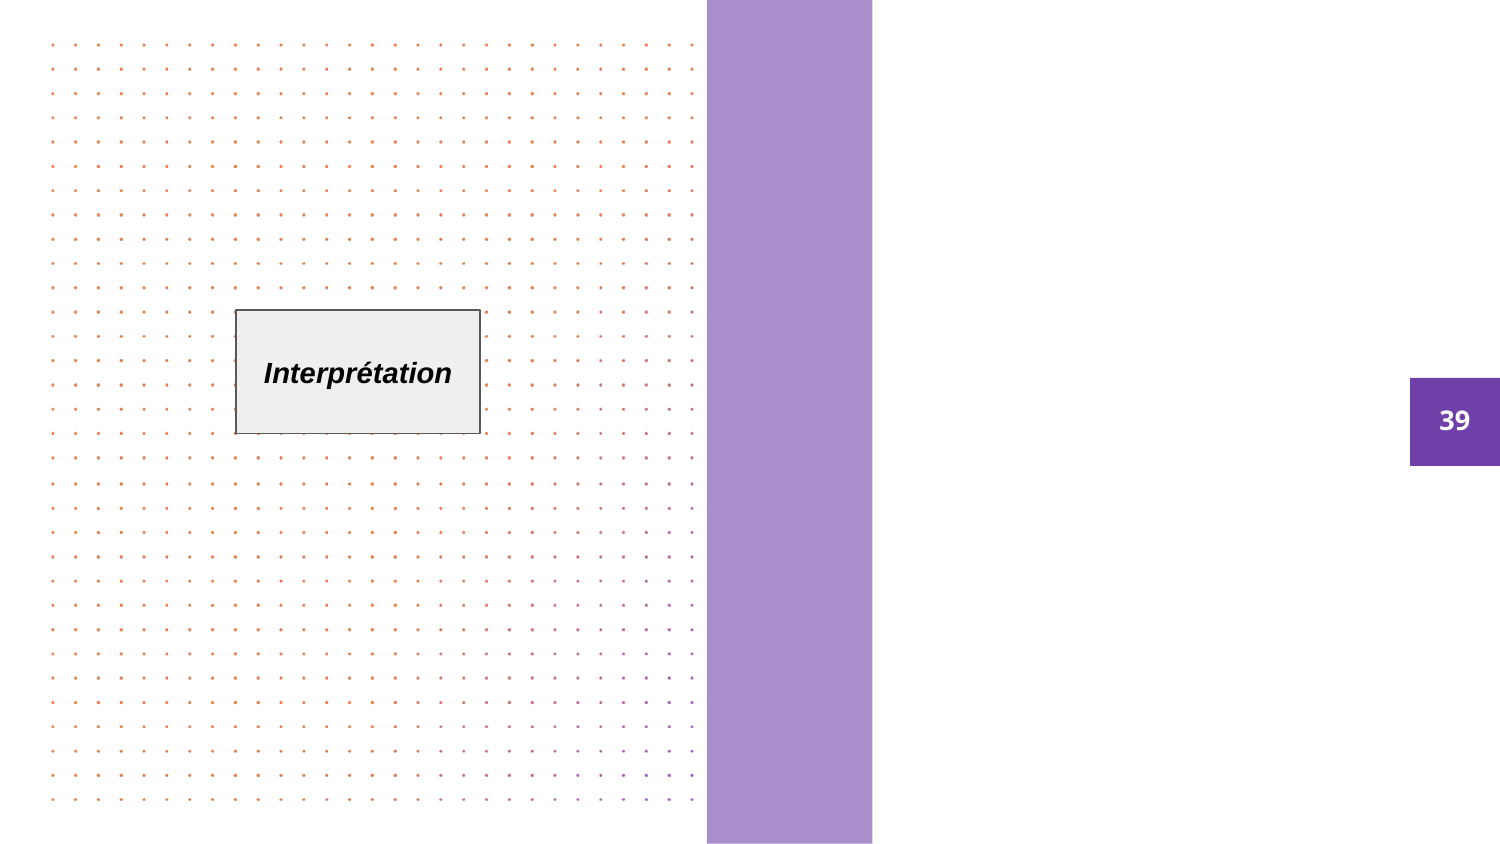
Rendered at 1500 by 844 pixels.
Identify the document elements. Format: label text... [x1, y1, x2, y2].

picture [51, 43, 706, 801]
slide_number 39 [1410, 377, 1500, 466]
text_box Interprétation [236, 309, 481, 434]
